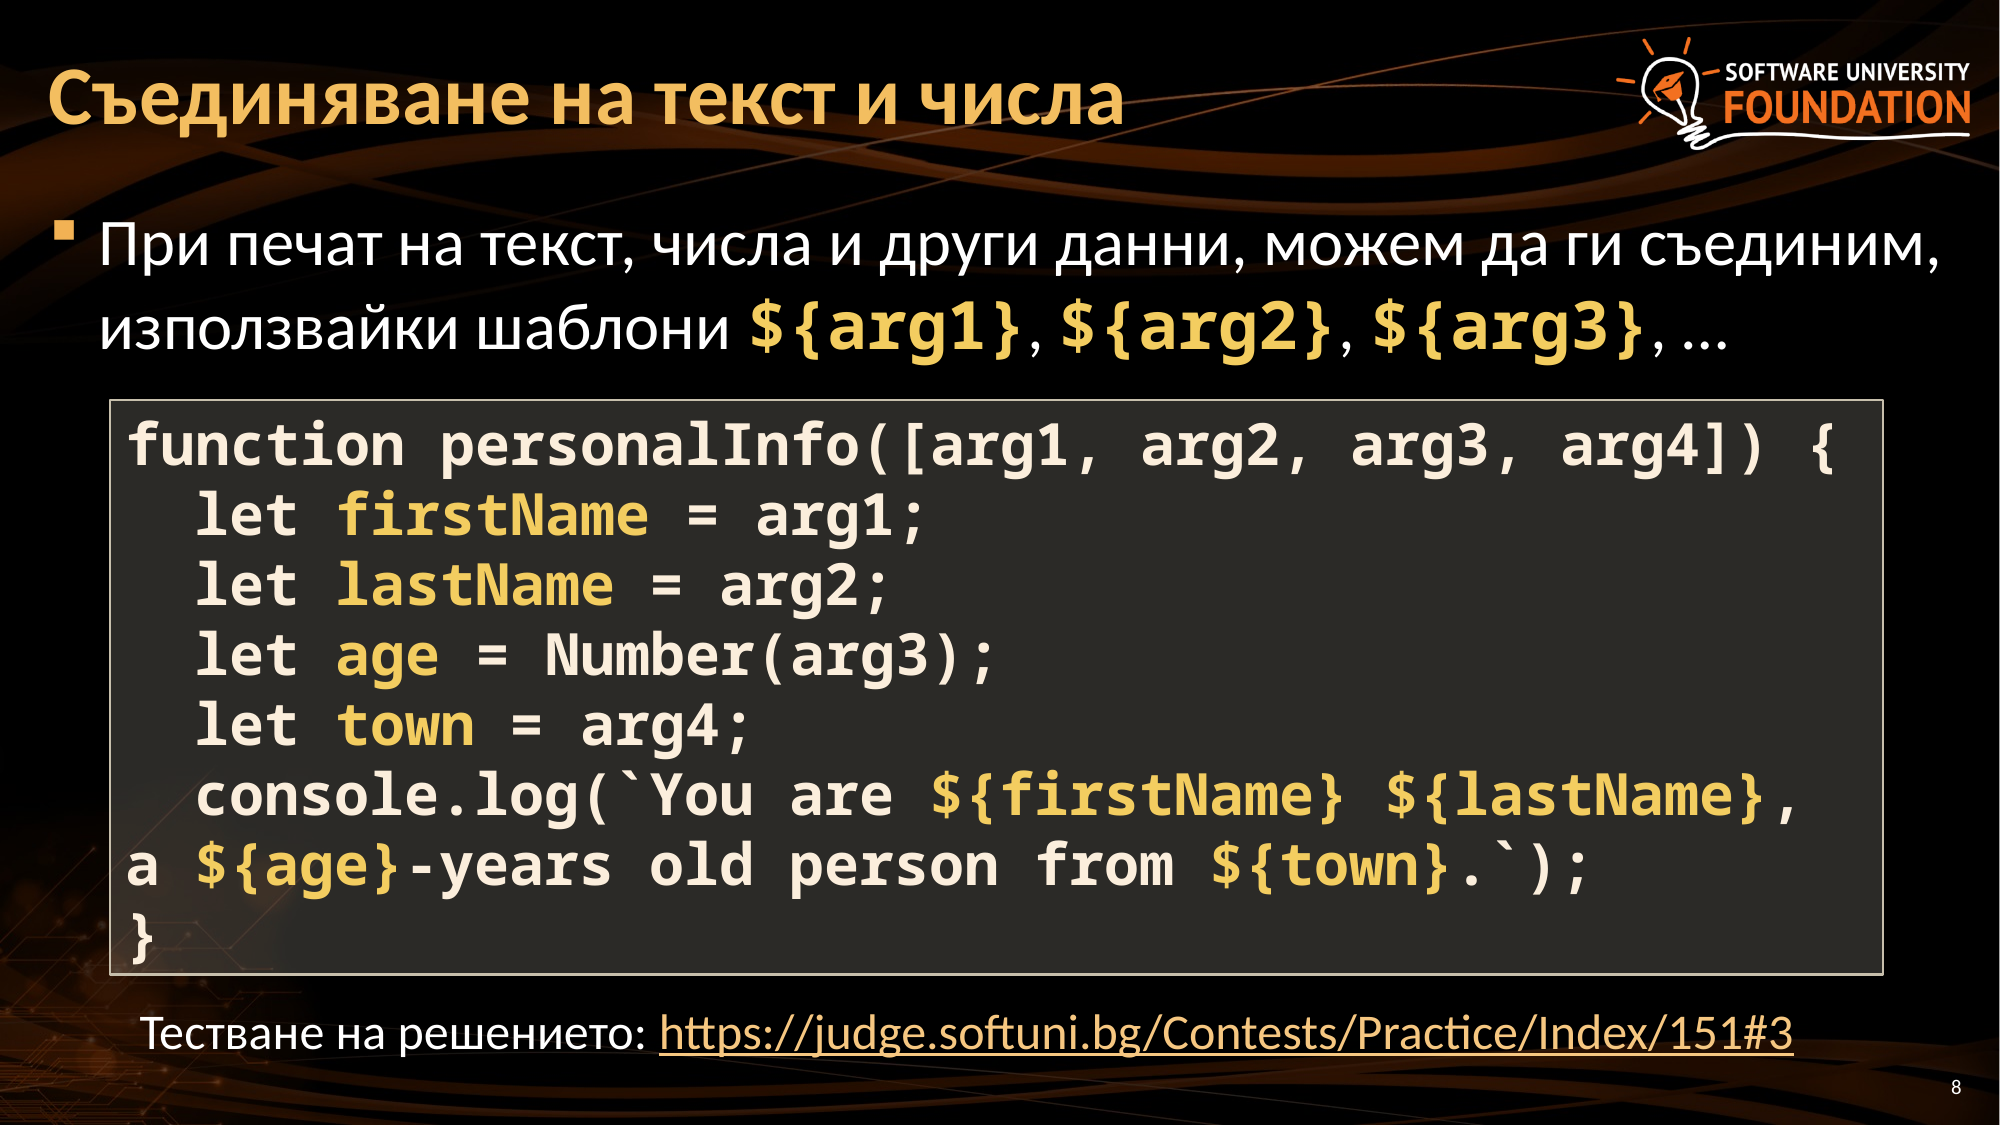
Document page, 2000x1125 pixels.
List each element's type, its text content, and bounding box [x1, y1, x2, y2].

picture [0, 0, 2000, 1125]
title Съединяване на текст и числа [30, 6, 1602, 189]
text_box Тестване на решението: https://judge.softuni.bg/Contests/Practice/Index/151#3 [124, 991, 1875, 1067]
list При печат на текст, числа и други данни, можем да ги съединим, използвайки шаблони ${arg1}, ${arg2}, ${arg3}, … [31, 188, 1968, 1103]
slide_number 8 [1897, 1070, 1968, 1103]
text_box function personalInfo([arg1, arg2, arg3, arg4]) { let firstName = arg1; let lastName = arg2; let age = Number(arg3); let town = arg4; console.log(`You are ${firstName} ${lastName}, a ${age}-years old person from ${town}.`); } [110, 399, 1883, 975]
